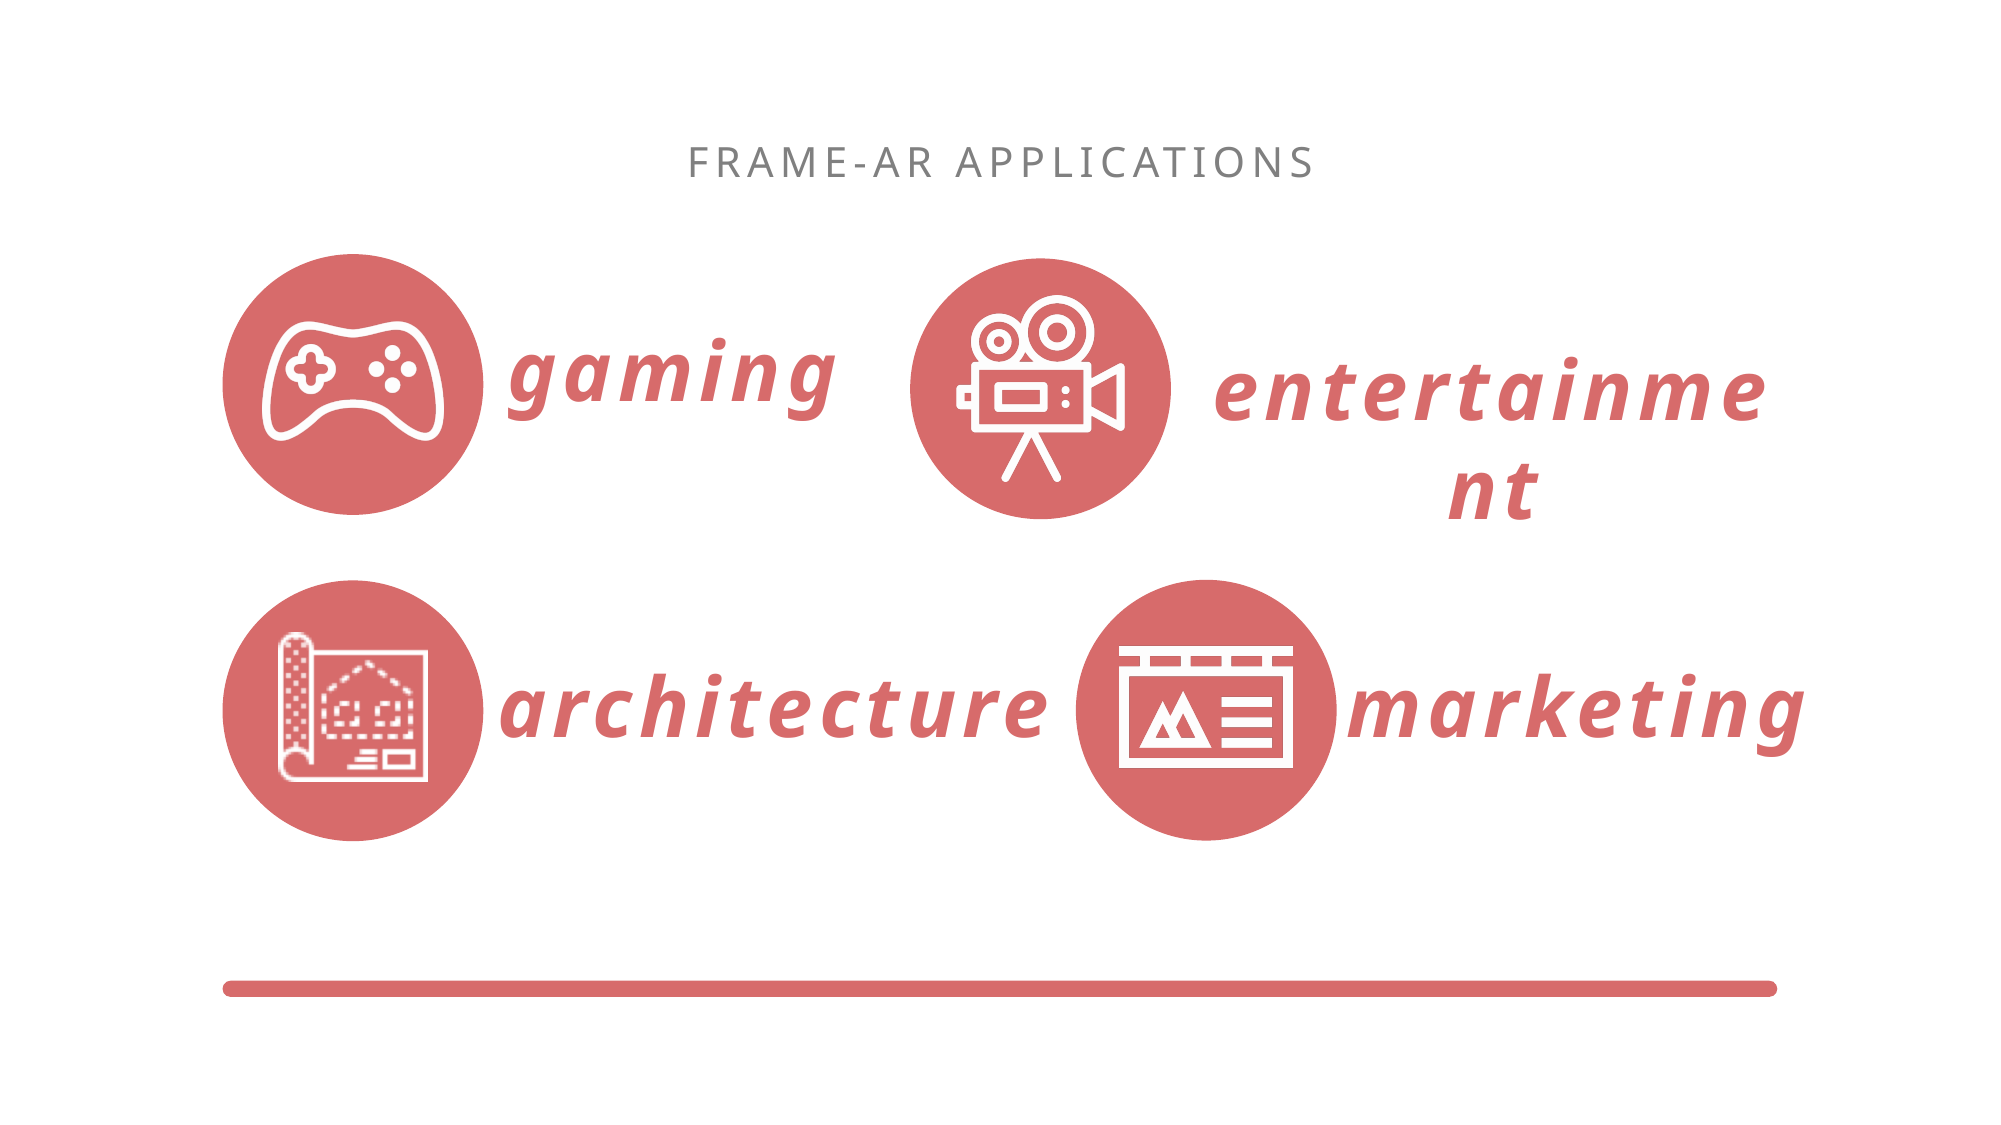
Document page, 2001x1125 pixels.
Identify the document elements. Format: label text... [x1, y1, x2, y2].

text_box [221, 979, 1779, 998]
picture [947, 295, 1134, 482]
text_box gaming [462, 310, 934, 426]
text_box [948, 257, 1133, 295]
text_box [1074, 578, 1338, 842]
text_box [221, 253, 485, 516]
text_box FRAME-AR APPLICATIONS [43, 128, 1957, 193]
picture [1119, 620, 1293, 794]
text_box architecture [469, 646, 1078, 762]
text_box entertainment [1170, 329, 1815, 544]
text_box [909, 296, 1172, 521]
picture [278, 632, 428, 782]
picture [262, 290, 444, 472]
text_box [221, 579, 485, 843]
text_box marketing [1322, 646, 1881, 762]
